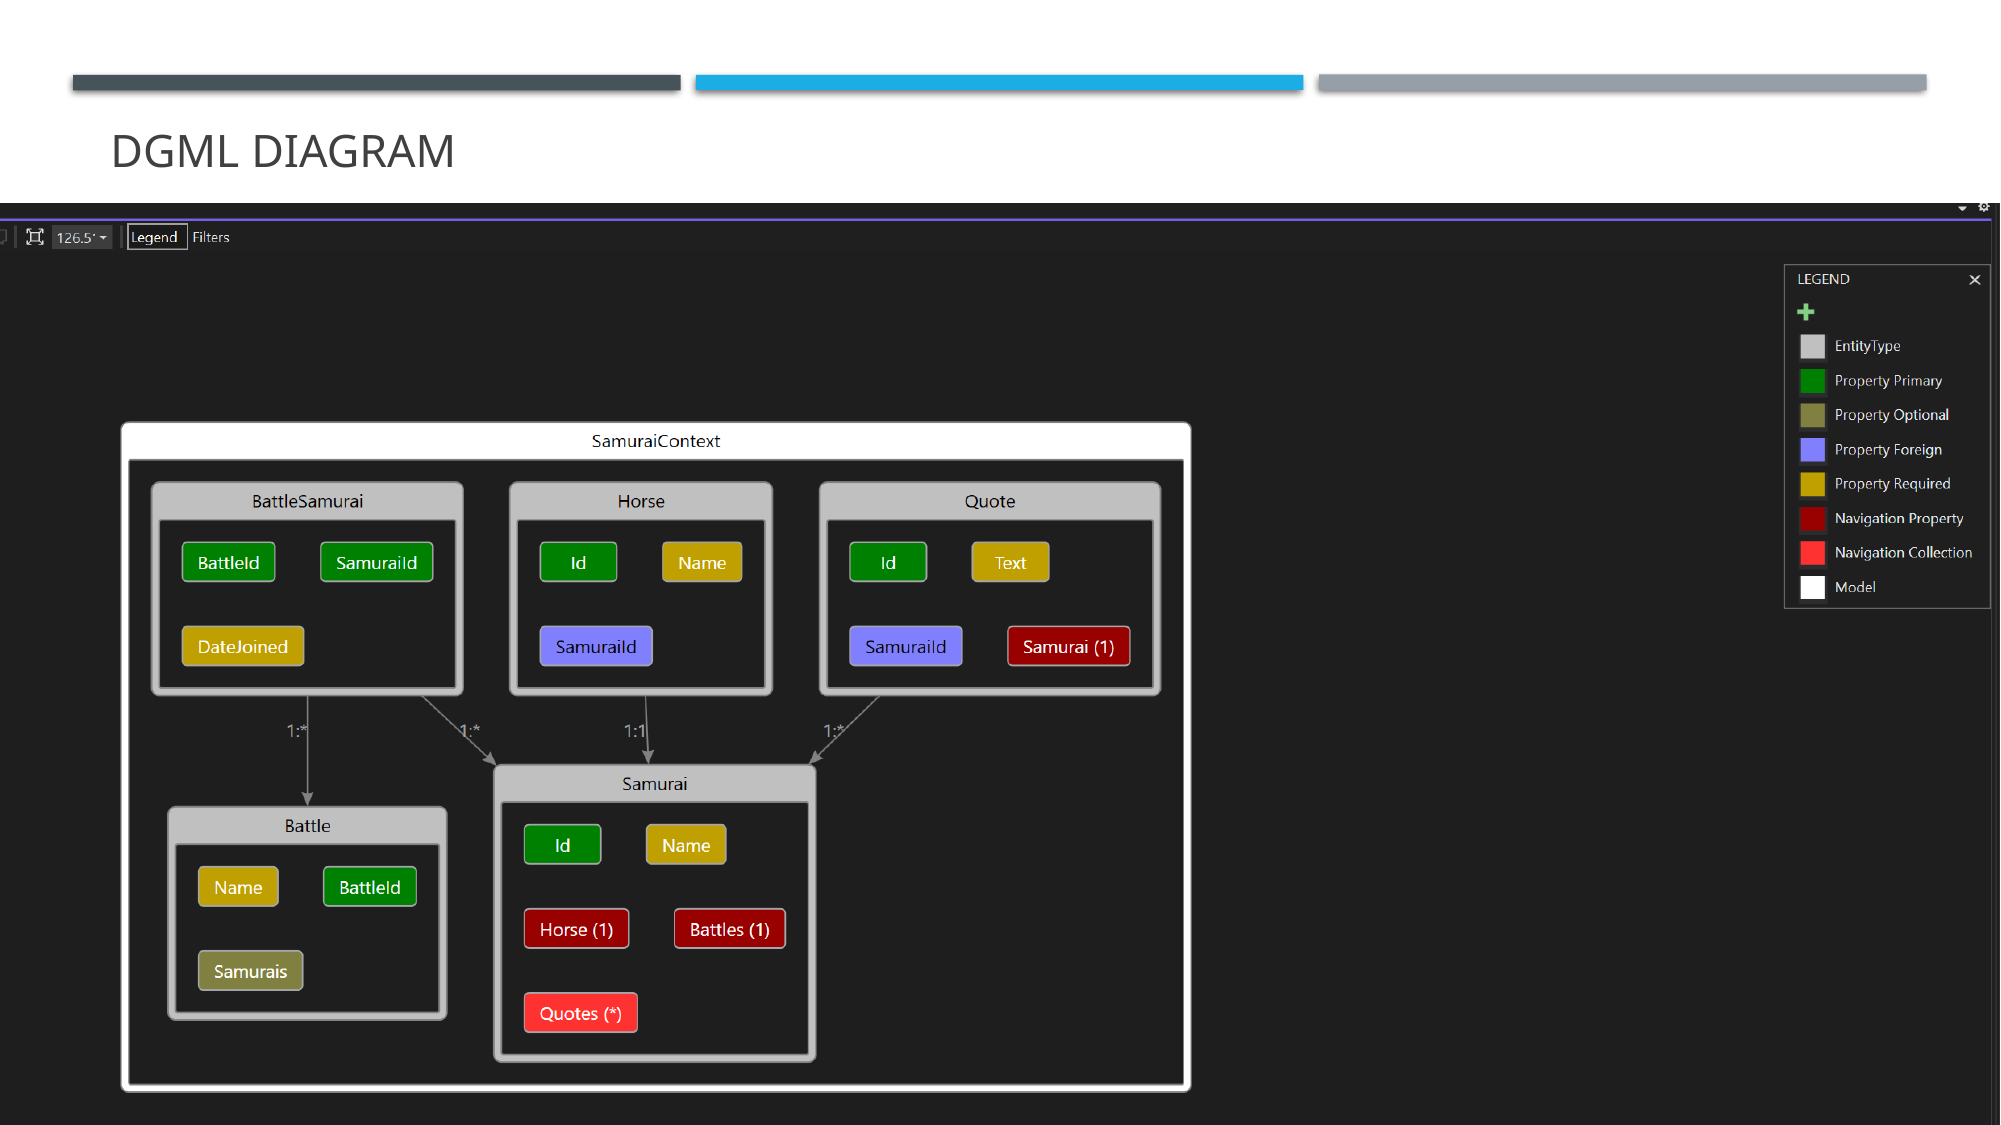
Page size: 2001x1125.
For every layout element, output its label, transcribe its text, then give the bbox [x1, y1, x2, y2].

title DGML DIAGRAM [95, 115, 1905, 185]
picture [0, 202, 2000, 1125]
